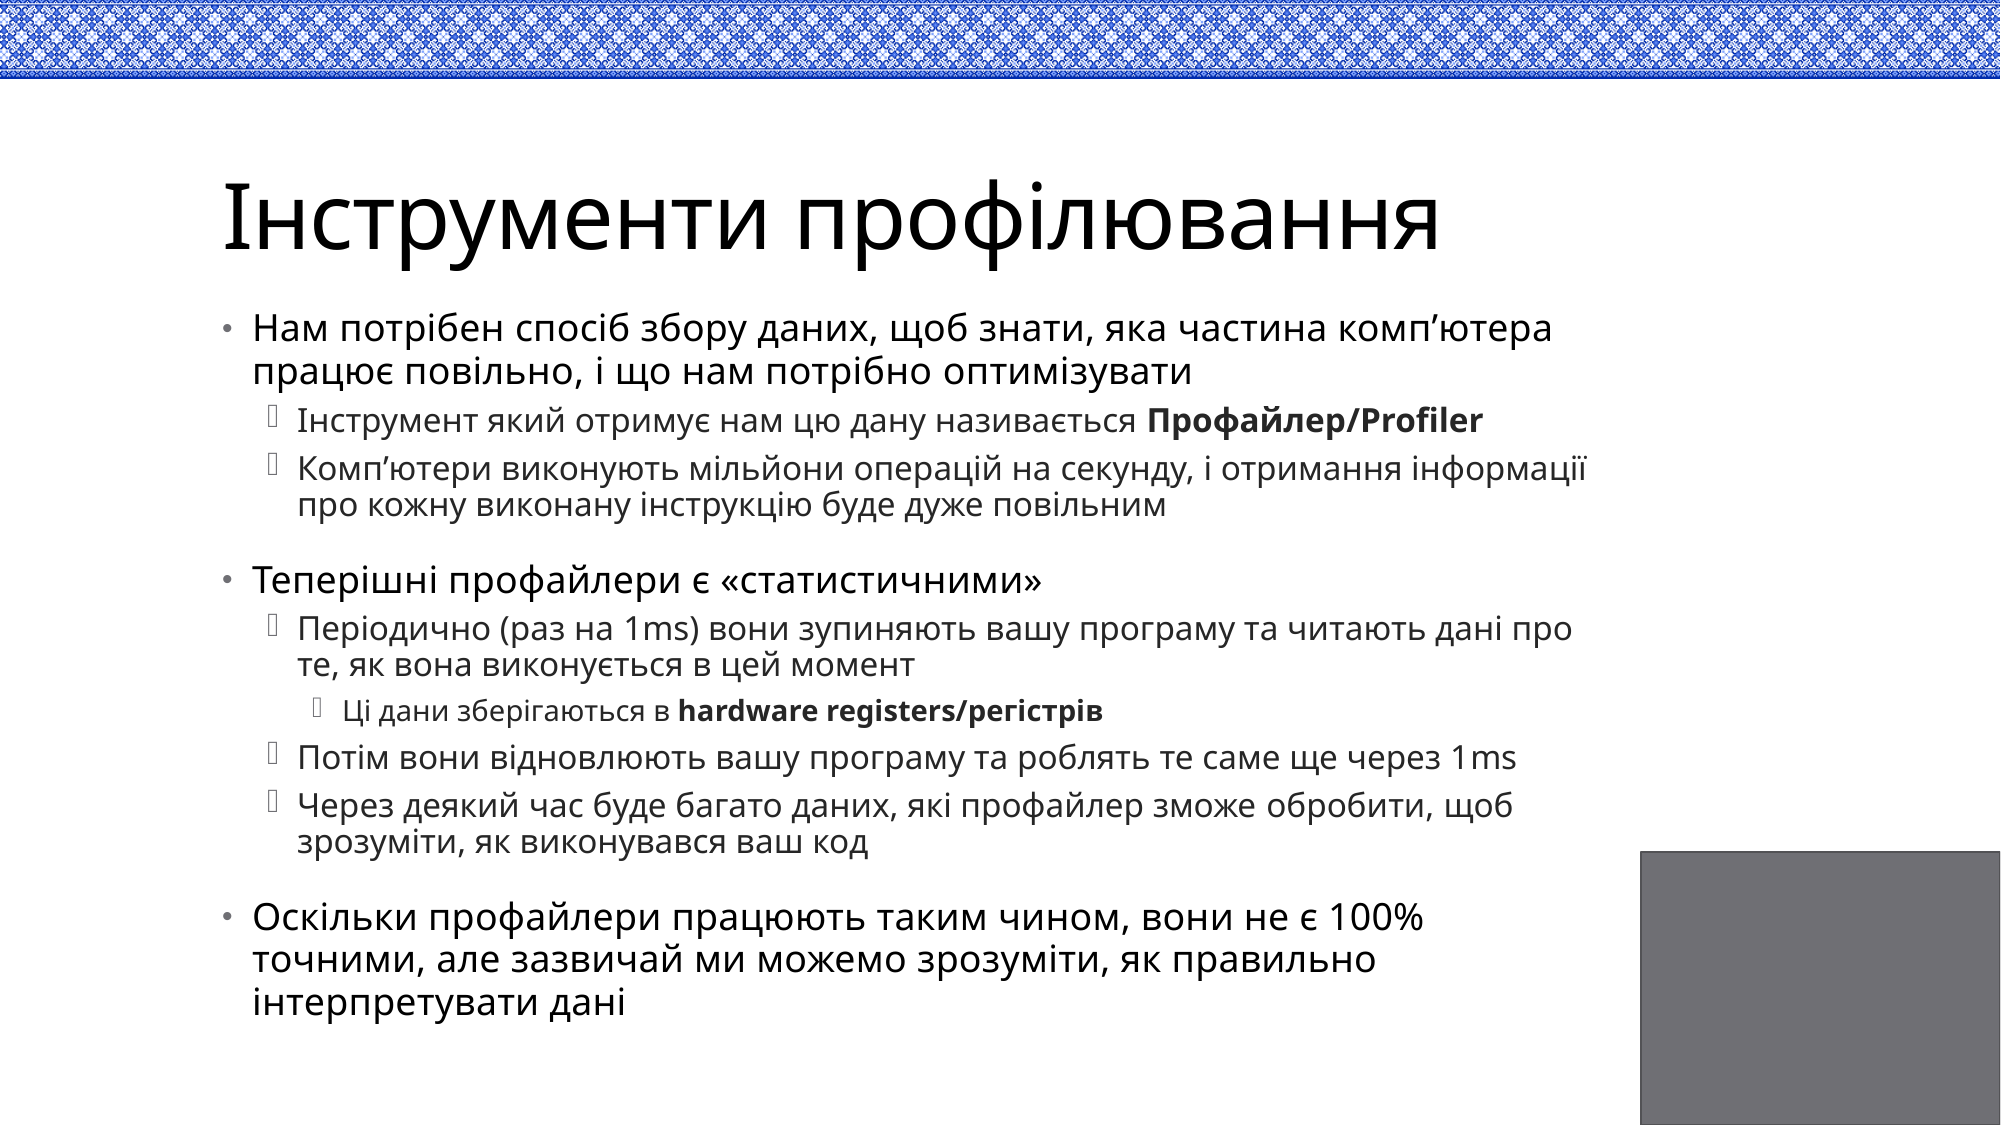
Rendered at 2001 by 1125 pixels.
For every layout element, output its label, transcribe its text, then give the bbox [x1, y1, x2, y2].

picture [0, 0, 2000, 79]
title Інструменти профілювання [206, 60, 1797, 278]
list Нам потрібен спосіб збору даних, щоб знати, яка частина комп’ютера працює повільно, і що нам потрібно оптимізувати Інструмент який отримує нам цю дану називається Профайлер/Profiler Комп’ютери виконують мільйони операцій на секунду, і отримання інформації про кожну виконану інструкцію буде дуже повільним Теперішні профайлери є «статистичними» Періодично (раз на 1ms) вони зупиняють вашу програму та читають дані про те, як вона виконується в цей момент Ці дани зберігаються в hardware registers/регістрів Потім вони відновлюють вашу програму та роблять те саме ще через 1ms Через деякий час буде багато даних, які профайлер зможе обробити, щоб зрозуміти, як виконувався ваш код Оскільки профайлери працюють таким чином, вони не є 100% точними, але зазвичай ми можемо зрозуміти, як правильно інтерпретувати дані [206, 299, 1617, 1065]
